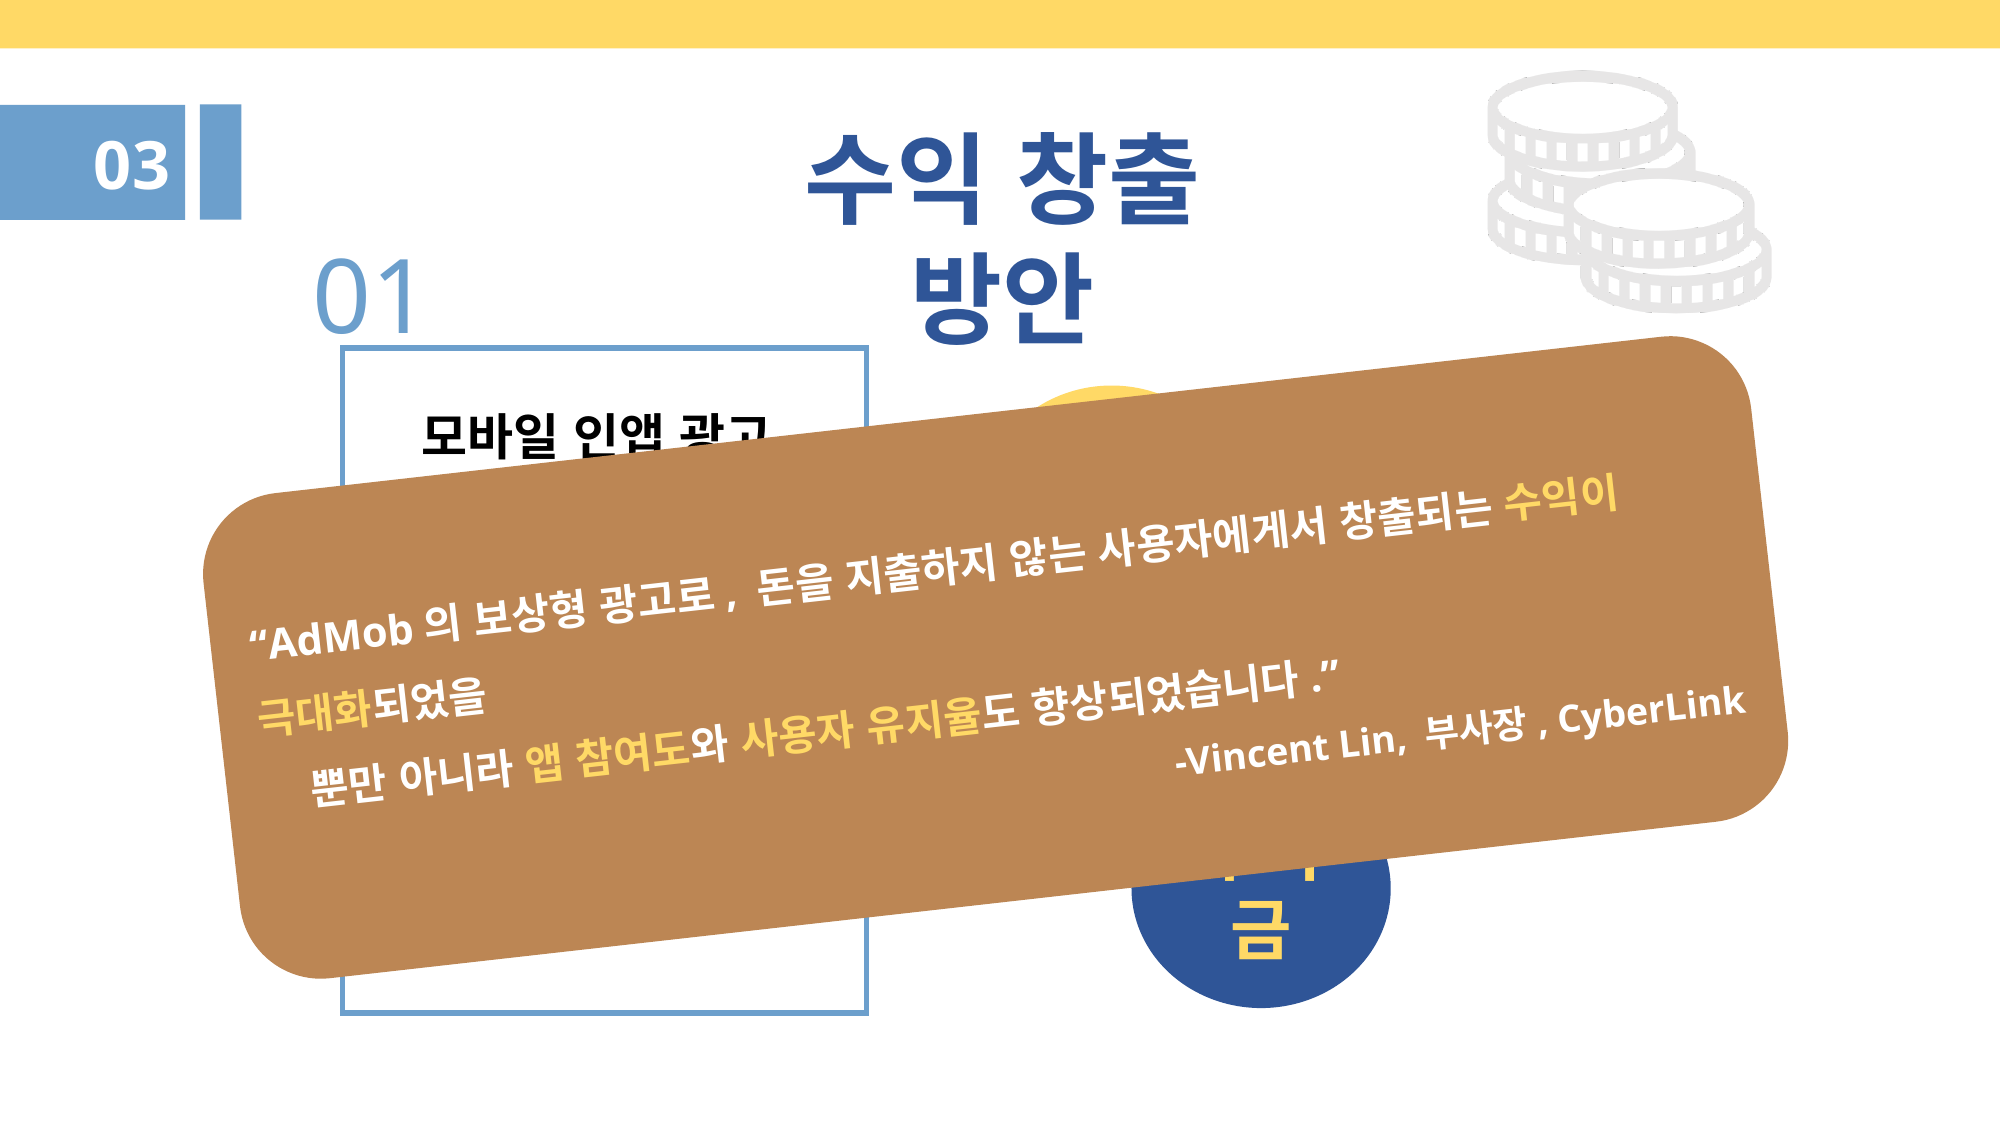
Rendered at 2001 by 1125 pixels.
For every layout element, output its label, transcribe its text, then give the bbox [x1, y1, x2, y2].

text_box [0, 92, 242, 221]
picture [1456, 25, 1789, 222]
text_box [981, 385, 1540, 1009]
text_box “AdMob의 보상형 광고로, 돈을 지출하지 않는 사용자에게서 창출되는 수익이 극대화되었을 뿐만 아니라 앱 참여도와 사용자 유지율도 향상되었습니다.” -Vincent Lin, 부사장, CyberLink [202, 488, 306, 979]
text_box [306, 222, 1789, 1125]
text_box 수익 창출 방안 [687, 108, 1318, 222]
text_box [0, 0, 2000, 49]
